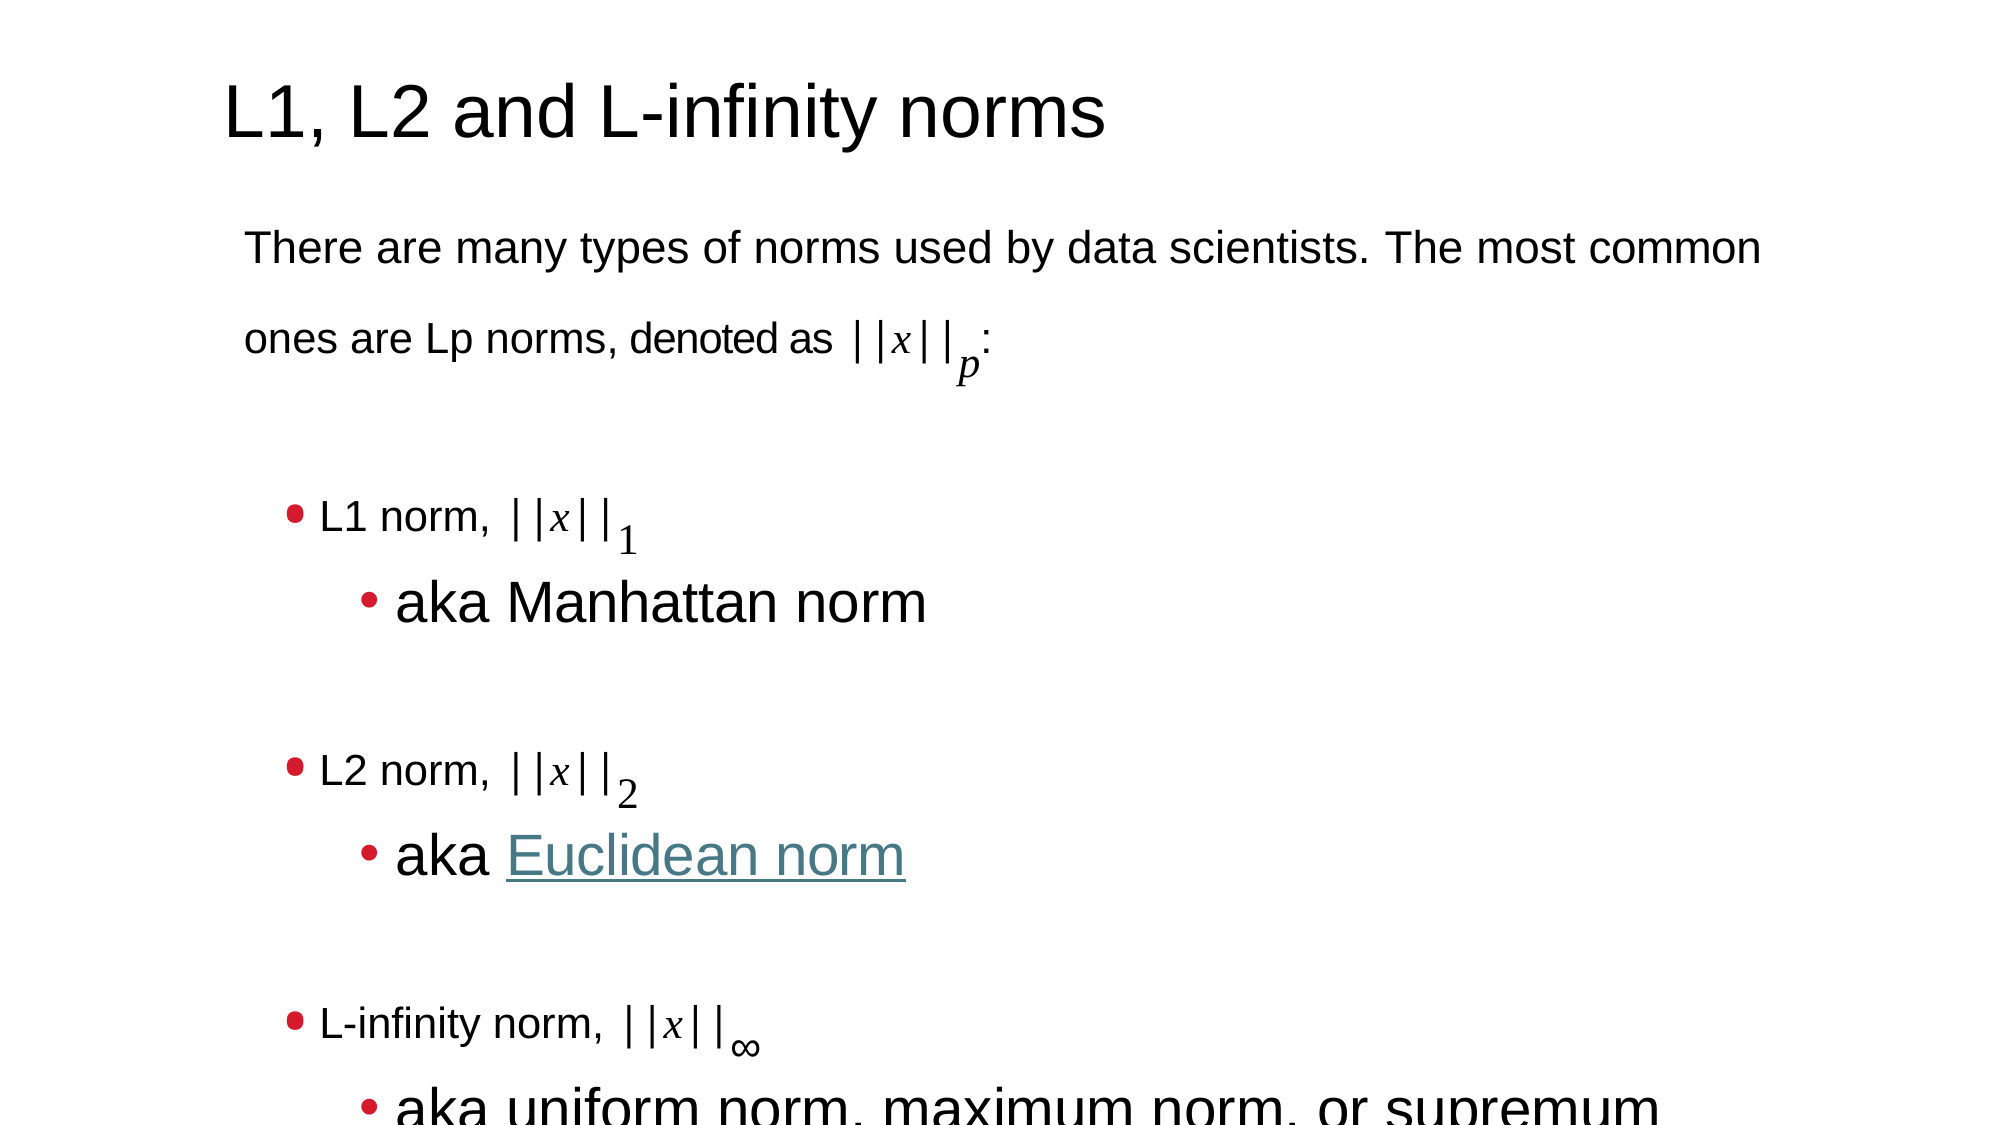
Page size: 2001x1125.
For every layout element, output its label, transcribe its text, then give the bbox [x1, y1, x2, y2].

text_box L1, L2 and L-infinity norms [219, 58, 1625, 153]
text_box There are many types of norms used by data scientists. The most common ones are Lp norms, denoted as ||x||p: L1 norm, ||x||1 aka Manhattan norm L2 norm, ||x||2 aka Euclidean norm L-infinity norm, ||x||∞ aka uniform norm, maximum norm, or supremum norm [202, 208, 1836, 1125]
